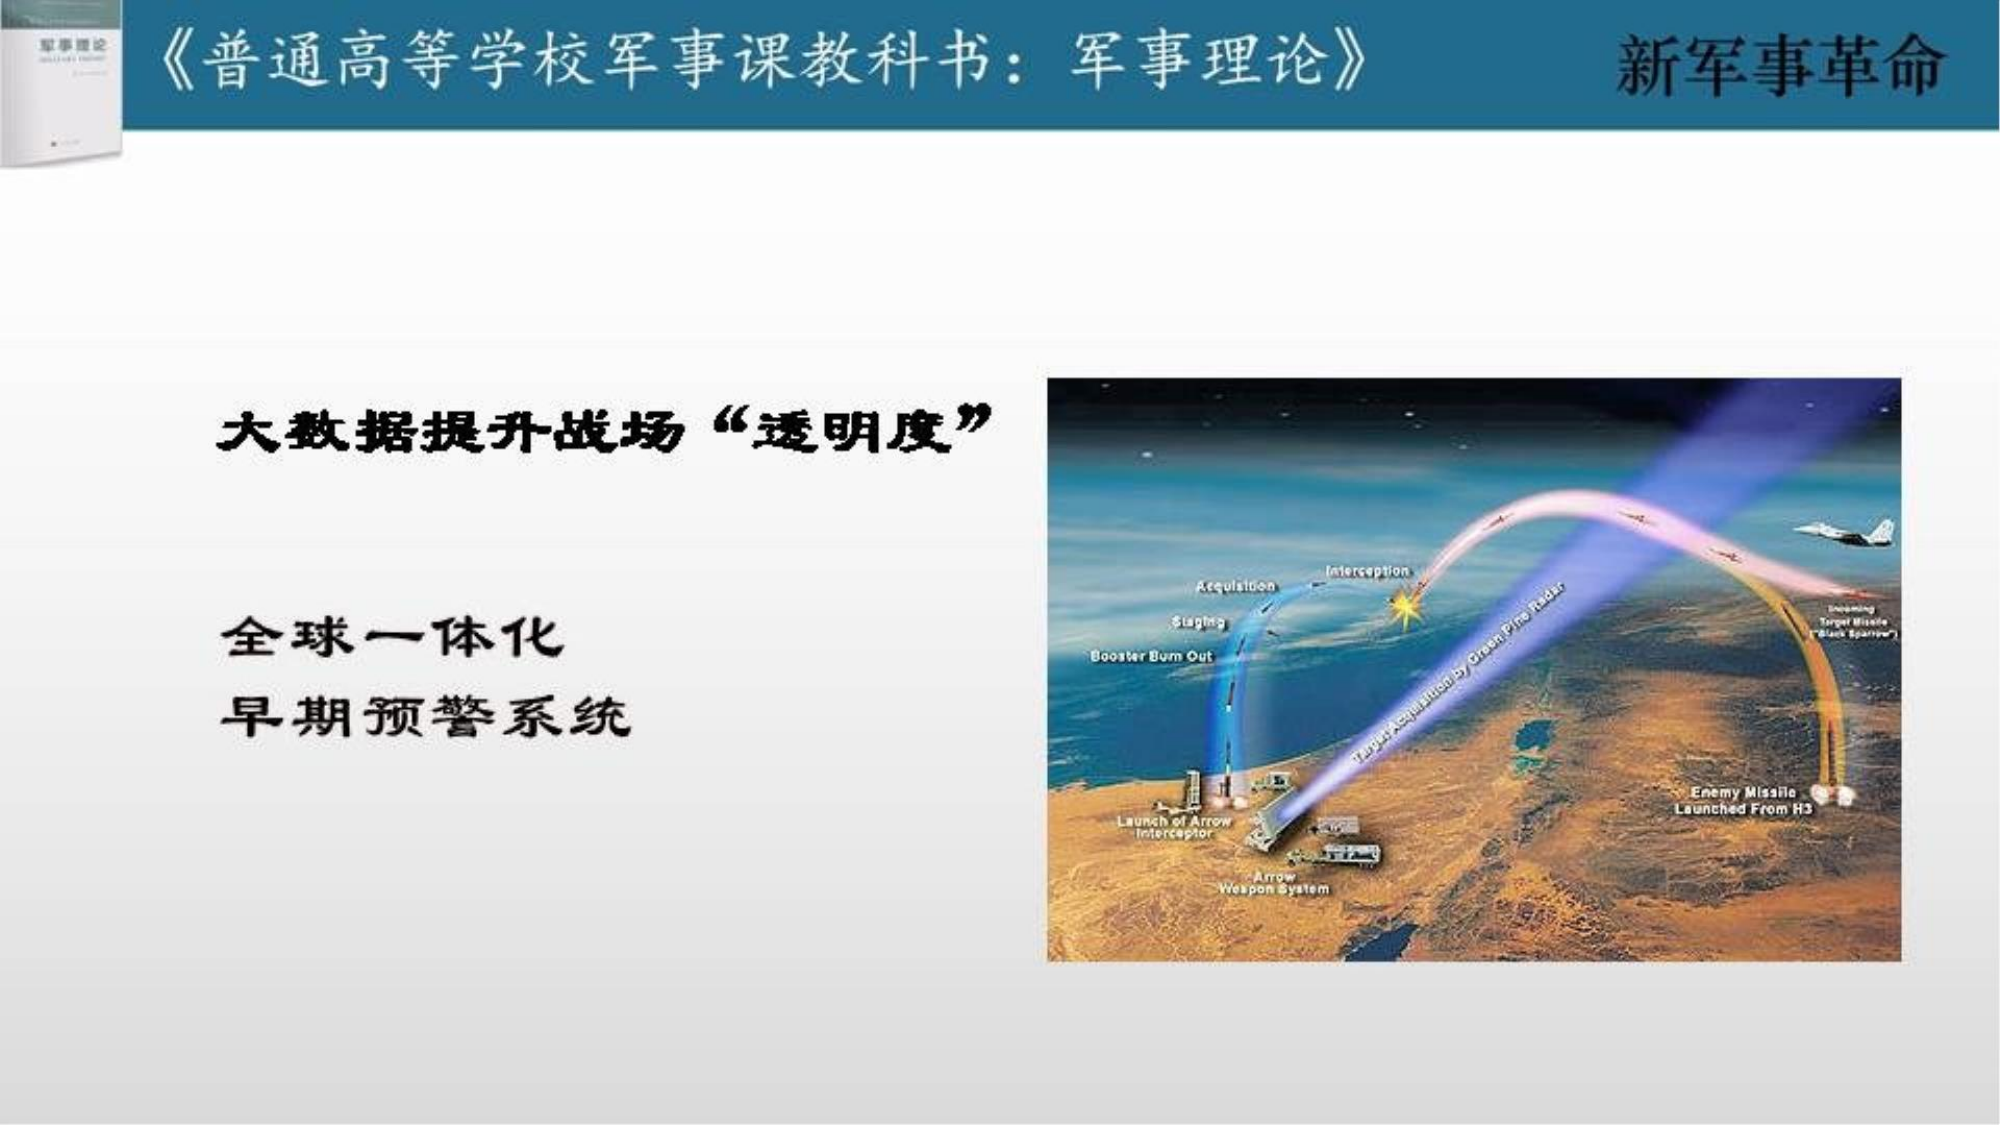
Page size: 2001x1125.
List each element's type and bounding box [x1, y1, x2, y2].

text_box [0, 0, 2000, 1125]
